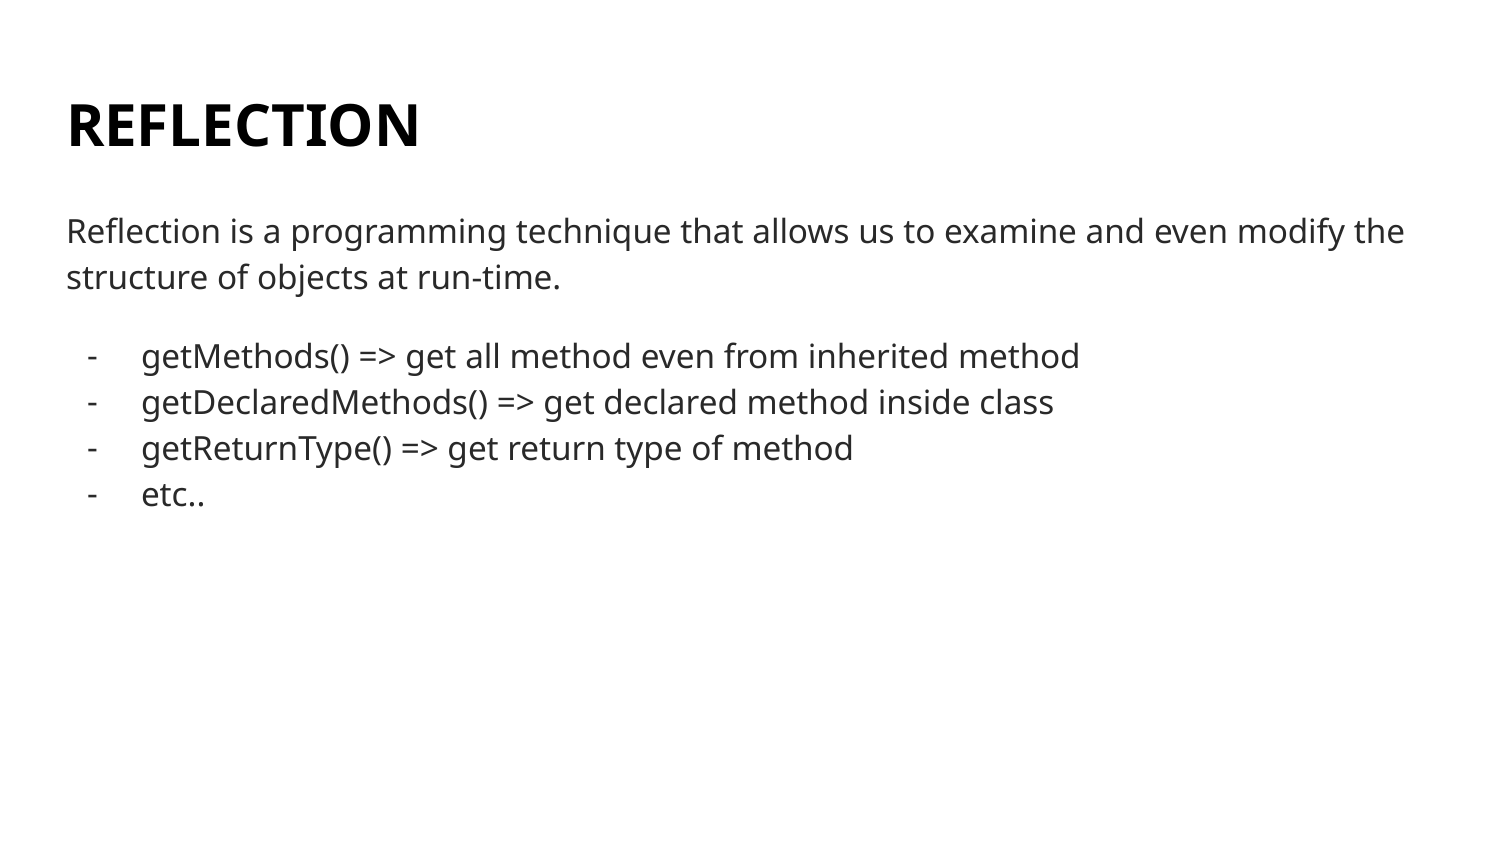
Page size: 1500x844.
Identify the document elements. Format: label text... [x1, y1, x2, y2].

list Reflection is a programming technique that allows us to examine and even modify the structure of objects at run-time. getMethods() => get all method even from inherited method getDeclaredMethods() => get declared method inside class getReturnType() => get return type of method etc.. [51, 189, 1449, 750]
title REFLECTION [51, 72, 1449, 167]
